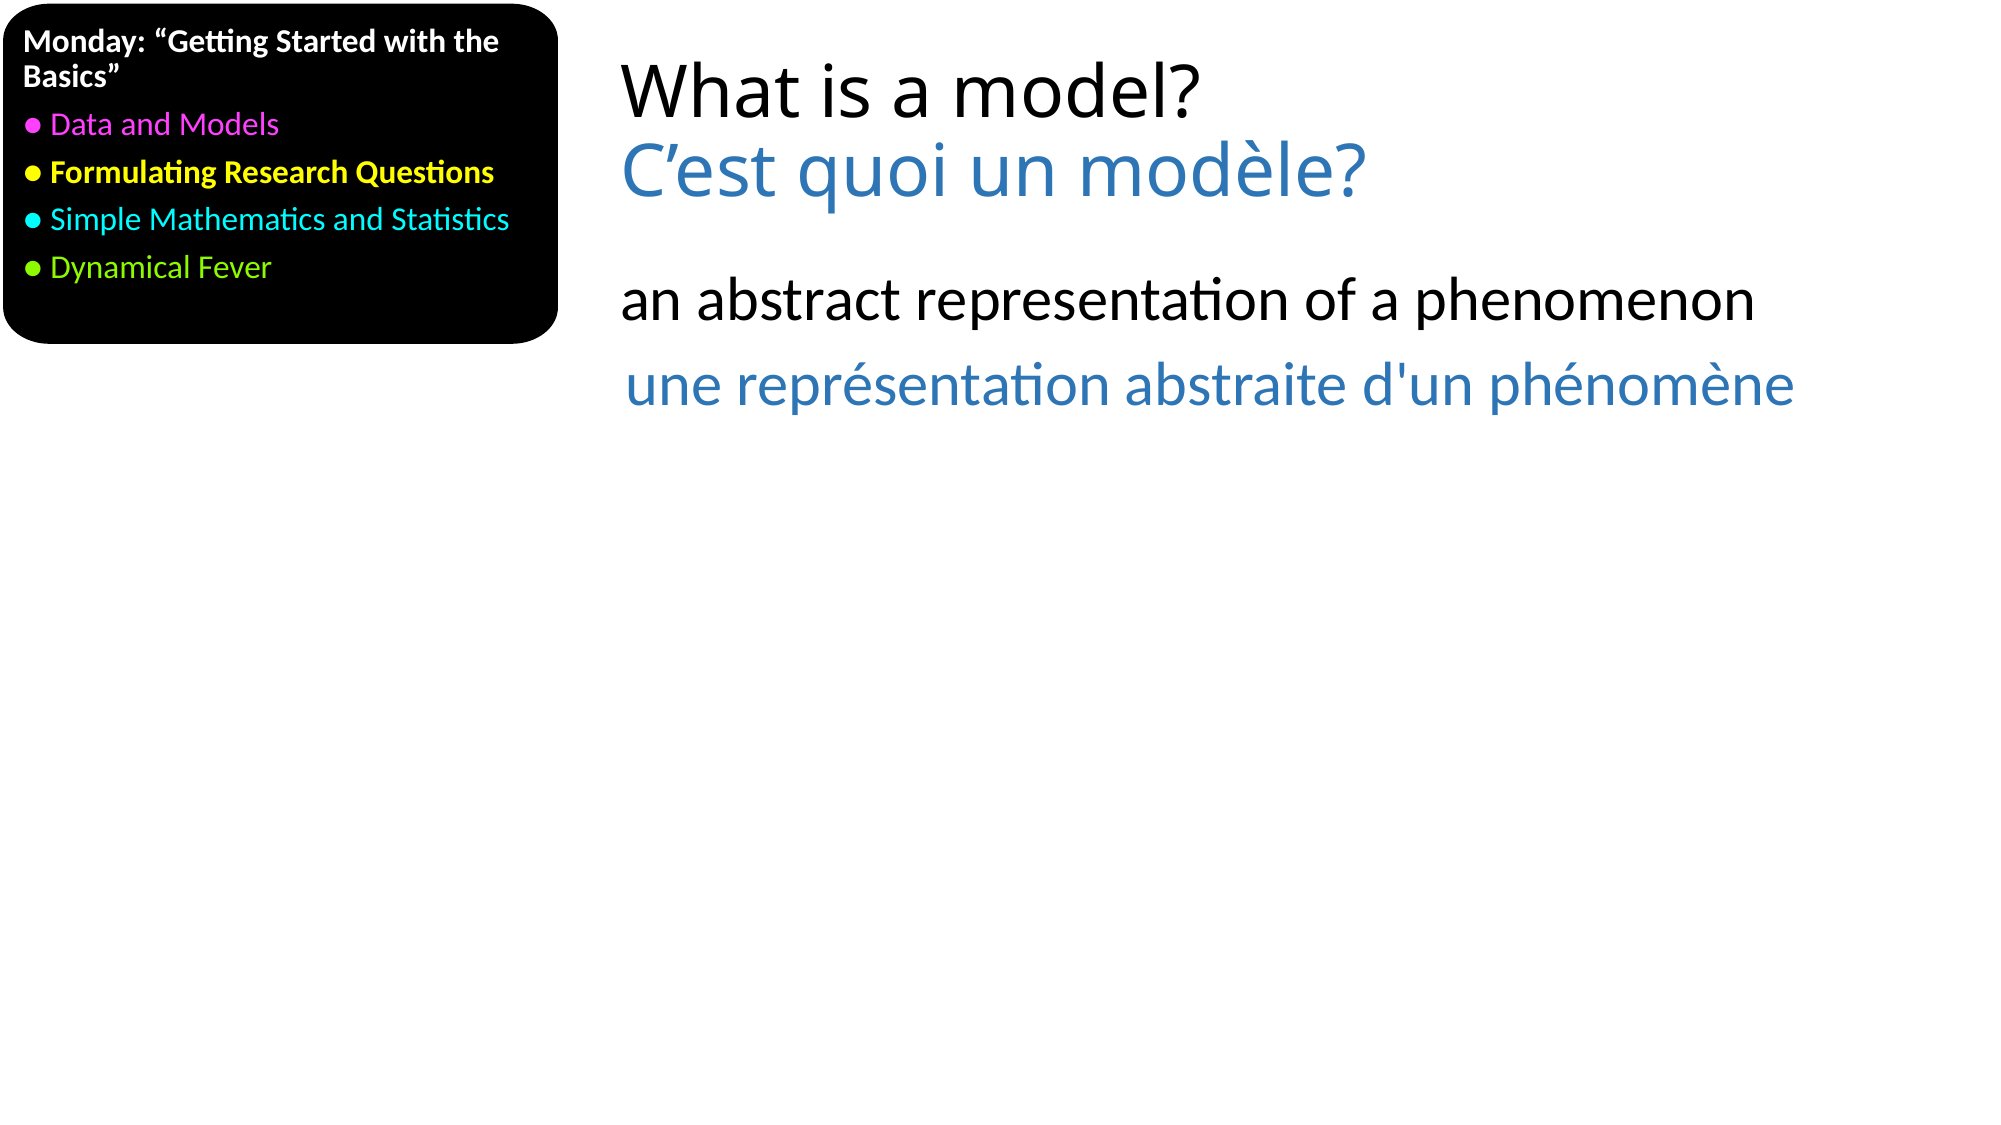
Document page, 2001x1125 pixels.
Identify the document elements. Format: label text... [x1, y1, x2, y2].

text_box What is a model? C’est quoi un modèle? [605, 24, 1899, 242]
text_box une représentation abstraite d'un phénomène [514, 335, 1907, 426]
text_box Monday: “Getting Started with the Basics” ● Data and Models ● Formulating Research Questions ● Simple Mathematics and Statistics ● Dynamical Fever [6, 6, 555, 341]
text_box an abstract representation of a phenomenon [605, 250, 1945, 340]
